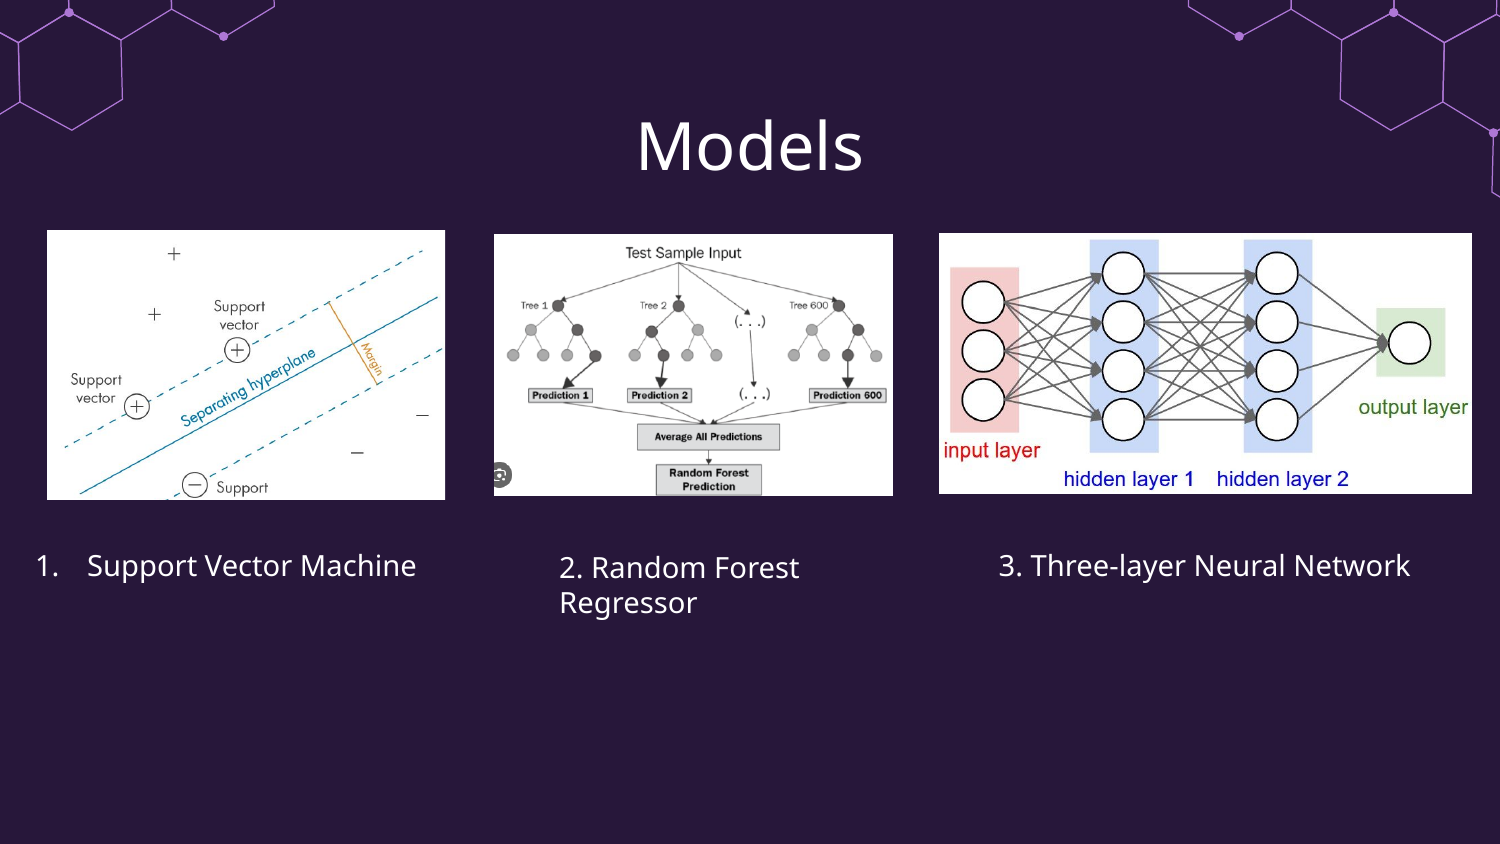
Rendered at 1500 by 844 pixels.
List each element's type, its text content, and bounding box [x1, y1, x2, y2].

text_box Support Vector Machine [0, 532, 471, 597]
text_box 2. Random Forest Regressor [544, 534, 956, 586]
picture [939, 233, 1472, 495]
text_box 3. Three-layer Neural Network [983, 532, 1490, 597]
picture [46, 230, 446, 500]
picture [494, 234, 894, 496]
title Models [118, 88, 1382, 183]
